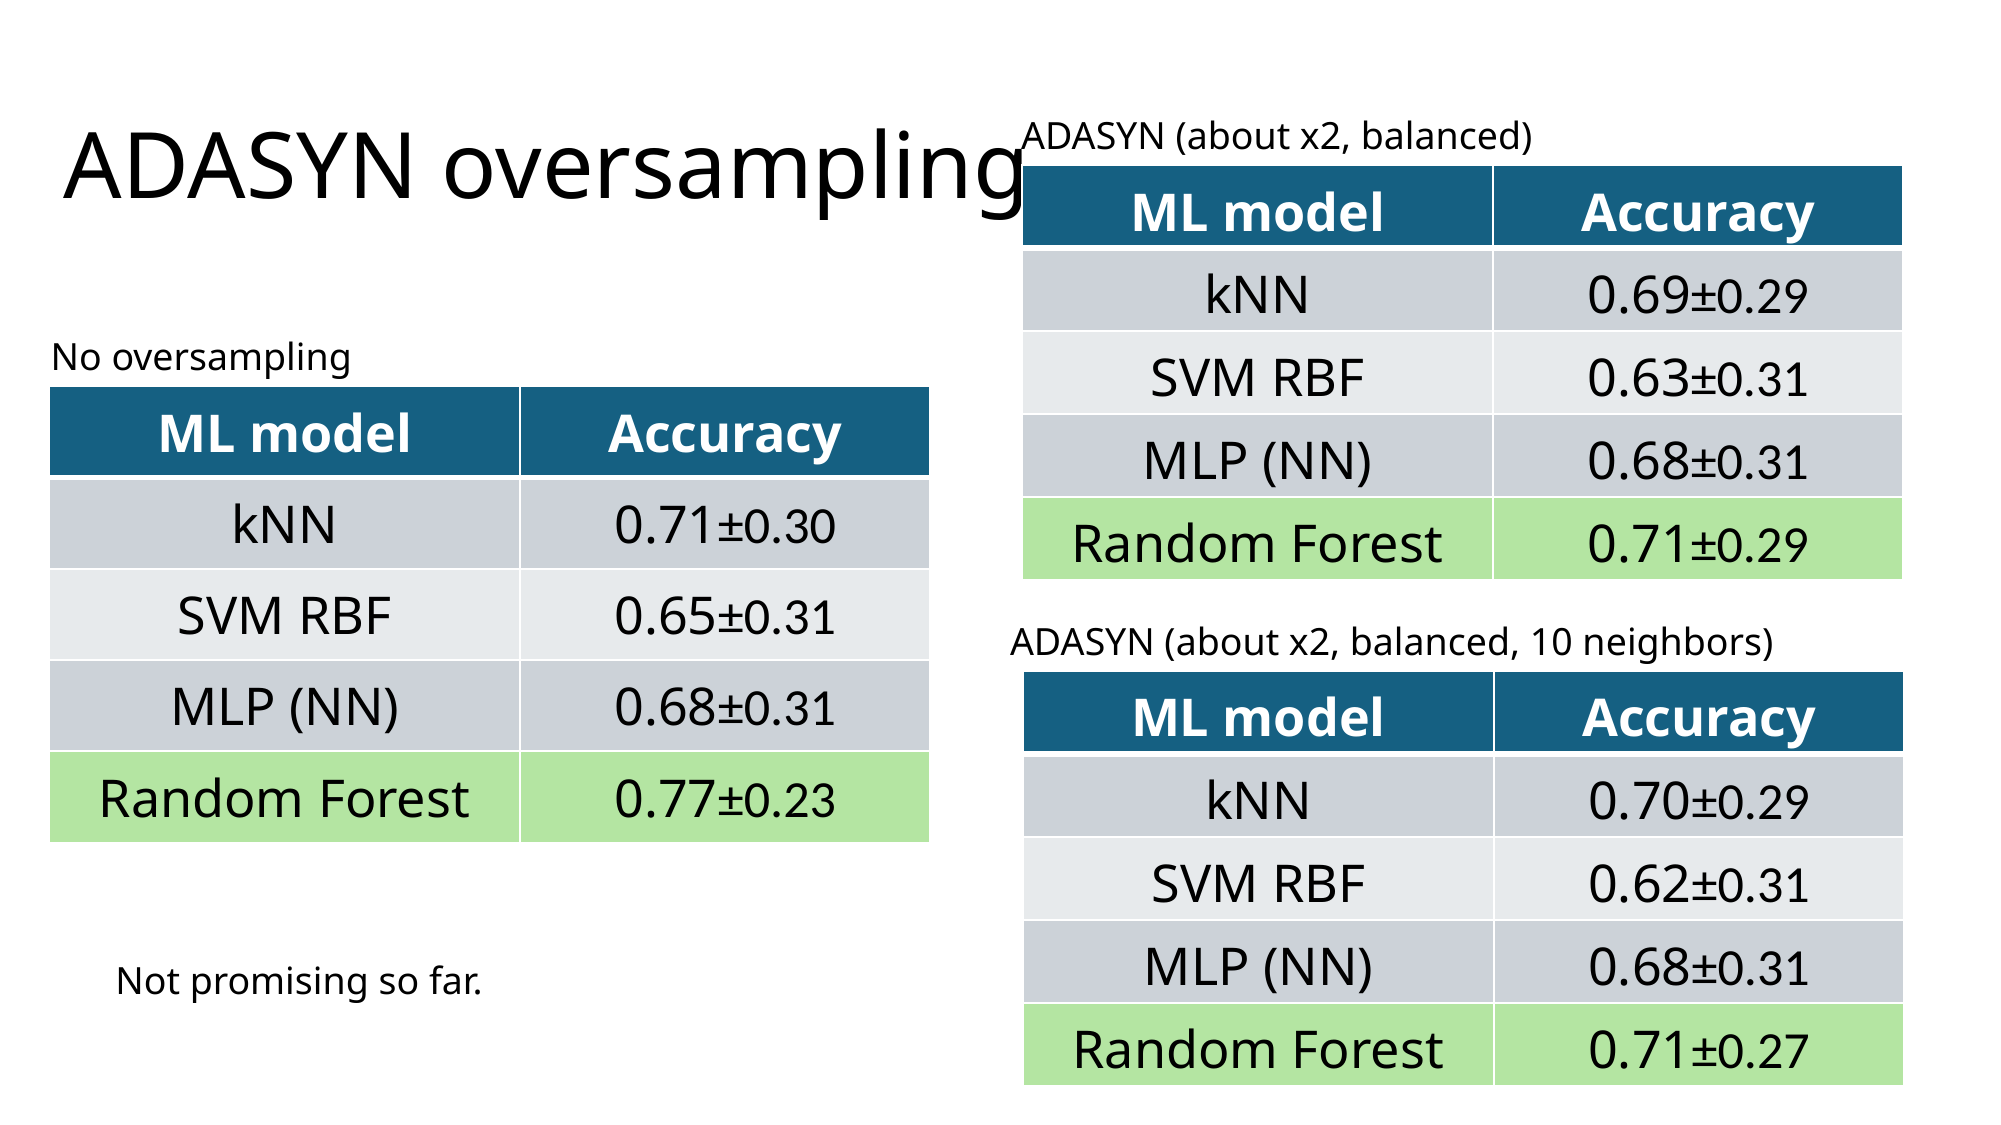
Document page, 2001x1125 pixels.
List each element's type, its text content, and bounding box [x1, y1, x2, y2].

table_cell MLP (NN) [1023, 415, 1492, 496]
table_header ML model [1023, 166, 1492, 245]
table_cell MLP (NN) [50, 661, 519, 750]
title ADASYN oversampling [48, 59, 1774, 278]
table_cell SVM RBF [1024, 838, 1493, 919]
table_cell 0.77±0.23 [521, 752, 929, 842]
table_header Accuracy [1494, 166, 1902, 245]
table_cell kNN [1023, 251, 1492, 330]
table_cell 0.69±0.29 [1494, 251, 1902, 330]
table_cell Random Forest [1024, 1004, 1493, 1085]
table_cell 0.63±0.31 [1494, 332, 1902, 413]
table_cell 0.65±0.31 [521, 570, 929, 659]
table_cell SVM RBF [50, 570, 519, 659]
table_cell 0.71±0.27 [1495, 1004, 1903, 1085]
table_cell Random Forest [50, 752, 519, 842]
table_cell kNN [50, 480, 519, 568]
table_header Accuracy [1495, 672, 1903, 751]
table_cell MLP (NN) [1024, 921, 1493, 1002]
text_box No oversampling [35, 325, 367, 386]
table_cell 0.70±0.29 [1495, 757, 1903, 836]
table_cell SVM RBF [1023, 332, 1492, 413]
table_cell 0.71±0.30 [521, 480, 929, 568]
table_cell Random Forest [1023, 498, 1492, 579]
text_box Not promising so far. [100, 949, 498, 1010]
table_cell 0.68±0.31 [1494, 415, 1902, 496]
table_cell 0.68±0.31 [521, 661, 929, 750]
table_header Accuracy [521, 387, 929, 475]
table_cell 0.71±0.29 [1494, 498, 1902, 579]
text_box ADASYN (about x2, balanced) [1006, 104, 1548, 165]
table_cell kNN [1024, 757, 1493, 836]
table_cell 0.62±0.31 [1495, 838, 1903, 919]
text_box ADASYN (about x2, balanced, 10 neighbors) [995, 610, 1789, 671]
table_header ML model [50, 387, 519, 475]
table_header ML model [1024, 672, 1493, 751]
table_cell 0.68±0.31 [1495, 921, 1903, 1002]
